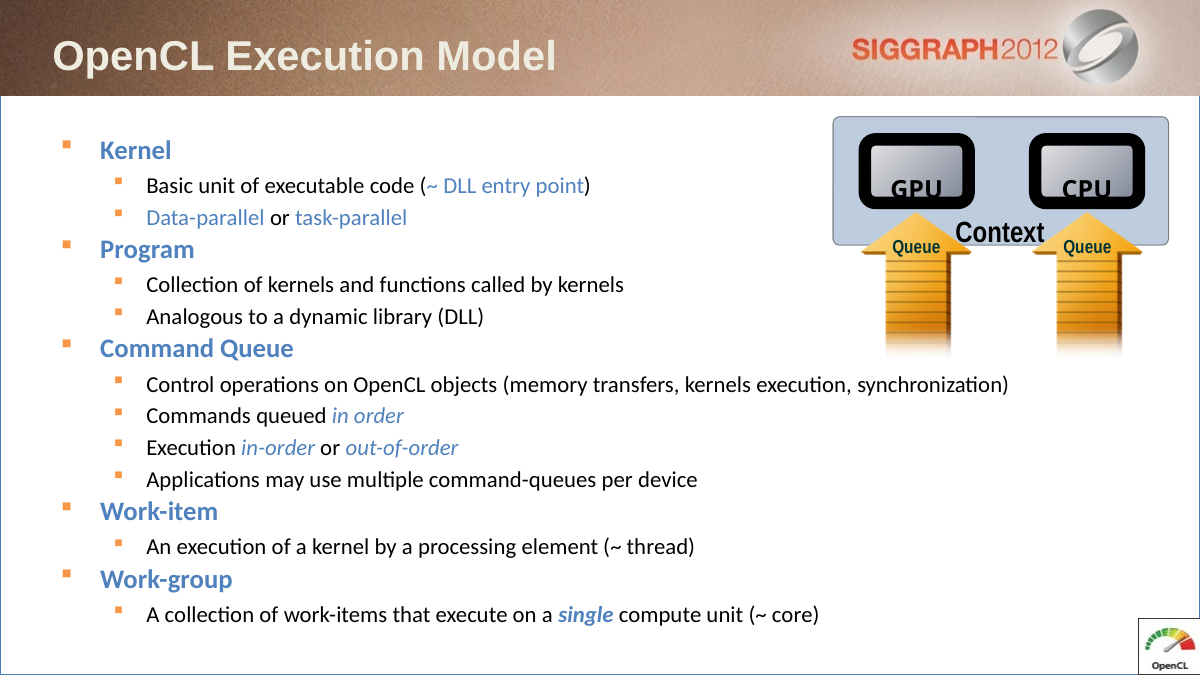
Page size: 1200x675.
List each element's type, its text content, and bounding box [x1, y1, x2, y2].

list Kernel Basic unit of executable code (~ DLL entry point) Data-parallel or task-parallel Program Collection of kernels and functions called by kernels Analogous to a dynamic library (DLL) Command Queue Control operations on OpenCL objects (memory transfers, kernels execution, synchronization) Commands queued in order Execution in-order or out-of-order Applications may use multiple command-queues per device Work-item An execution of a kernel by a processing element (~ thread) Work-group A collection of work-items that execute on a single compute unit (~ core) [45, 125, 1163, 638]
title OpenCL Execution Model [37, 21, 1139, 79]
picture [1137, 618, 1200, 675]
picture [0, 0, 1200, 96]
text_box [832, 116, 1169, 383]
